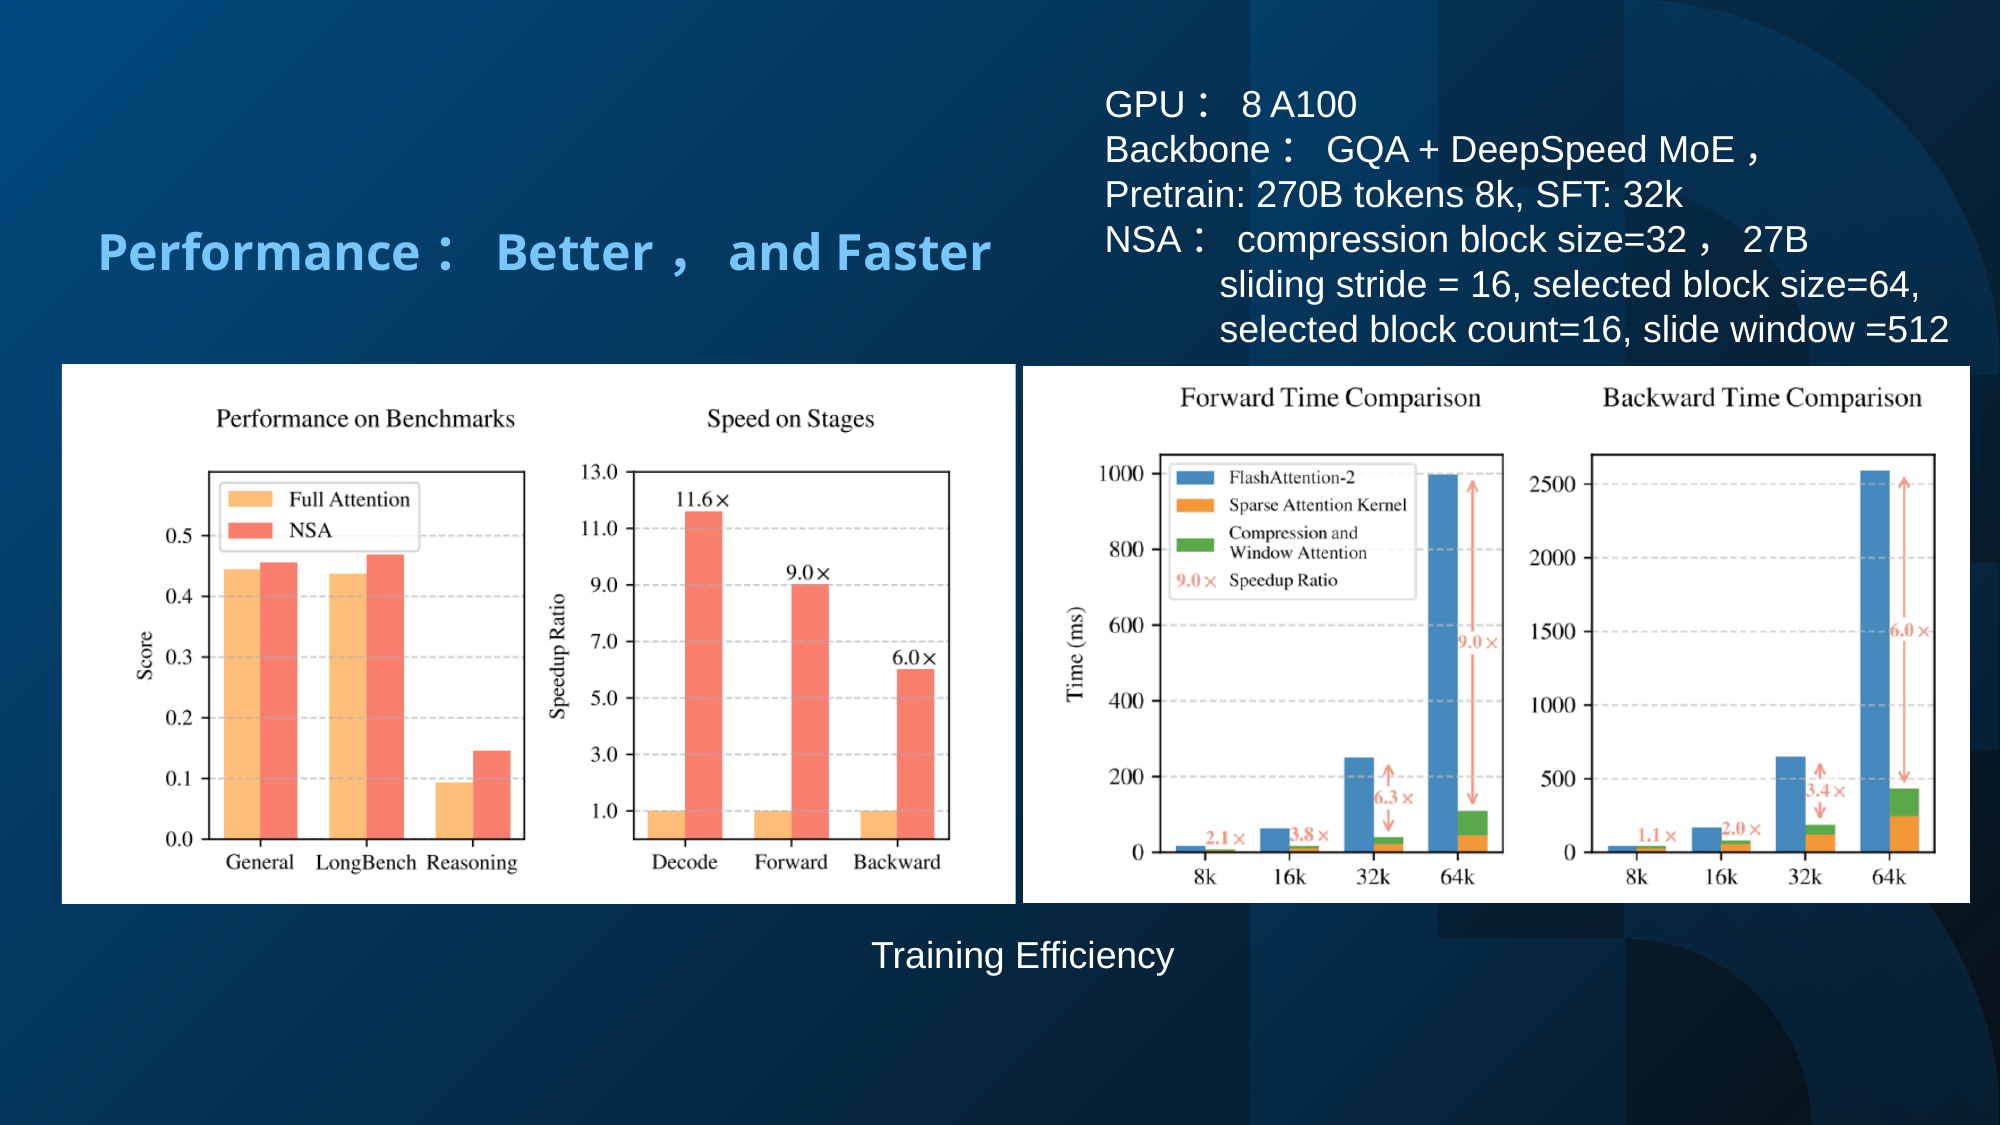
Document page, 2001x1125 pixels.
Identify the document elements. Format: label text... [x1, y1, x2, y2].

text_box Training Efficiency [856, 924, 1190, 984]
text_box Performance：Better，and Faster [89, 219, 1776, 978]
picture [1023, 366, 1970, 903]
text_box GPU：8 A100 Backbone：GQA + DeepSpeed MoE， Pretrain: 270B tokens 8k, SFT: 32k NSA：compression block size=32，27B sliding stride = 16, selected block size=64, selected block count=16, slide window =512 [1089, 72, 1966, 358]
picture [61, 364, 1016, 904]
